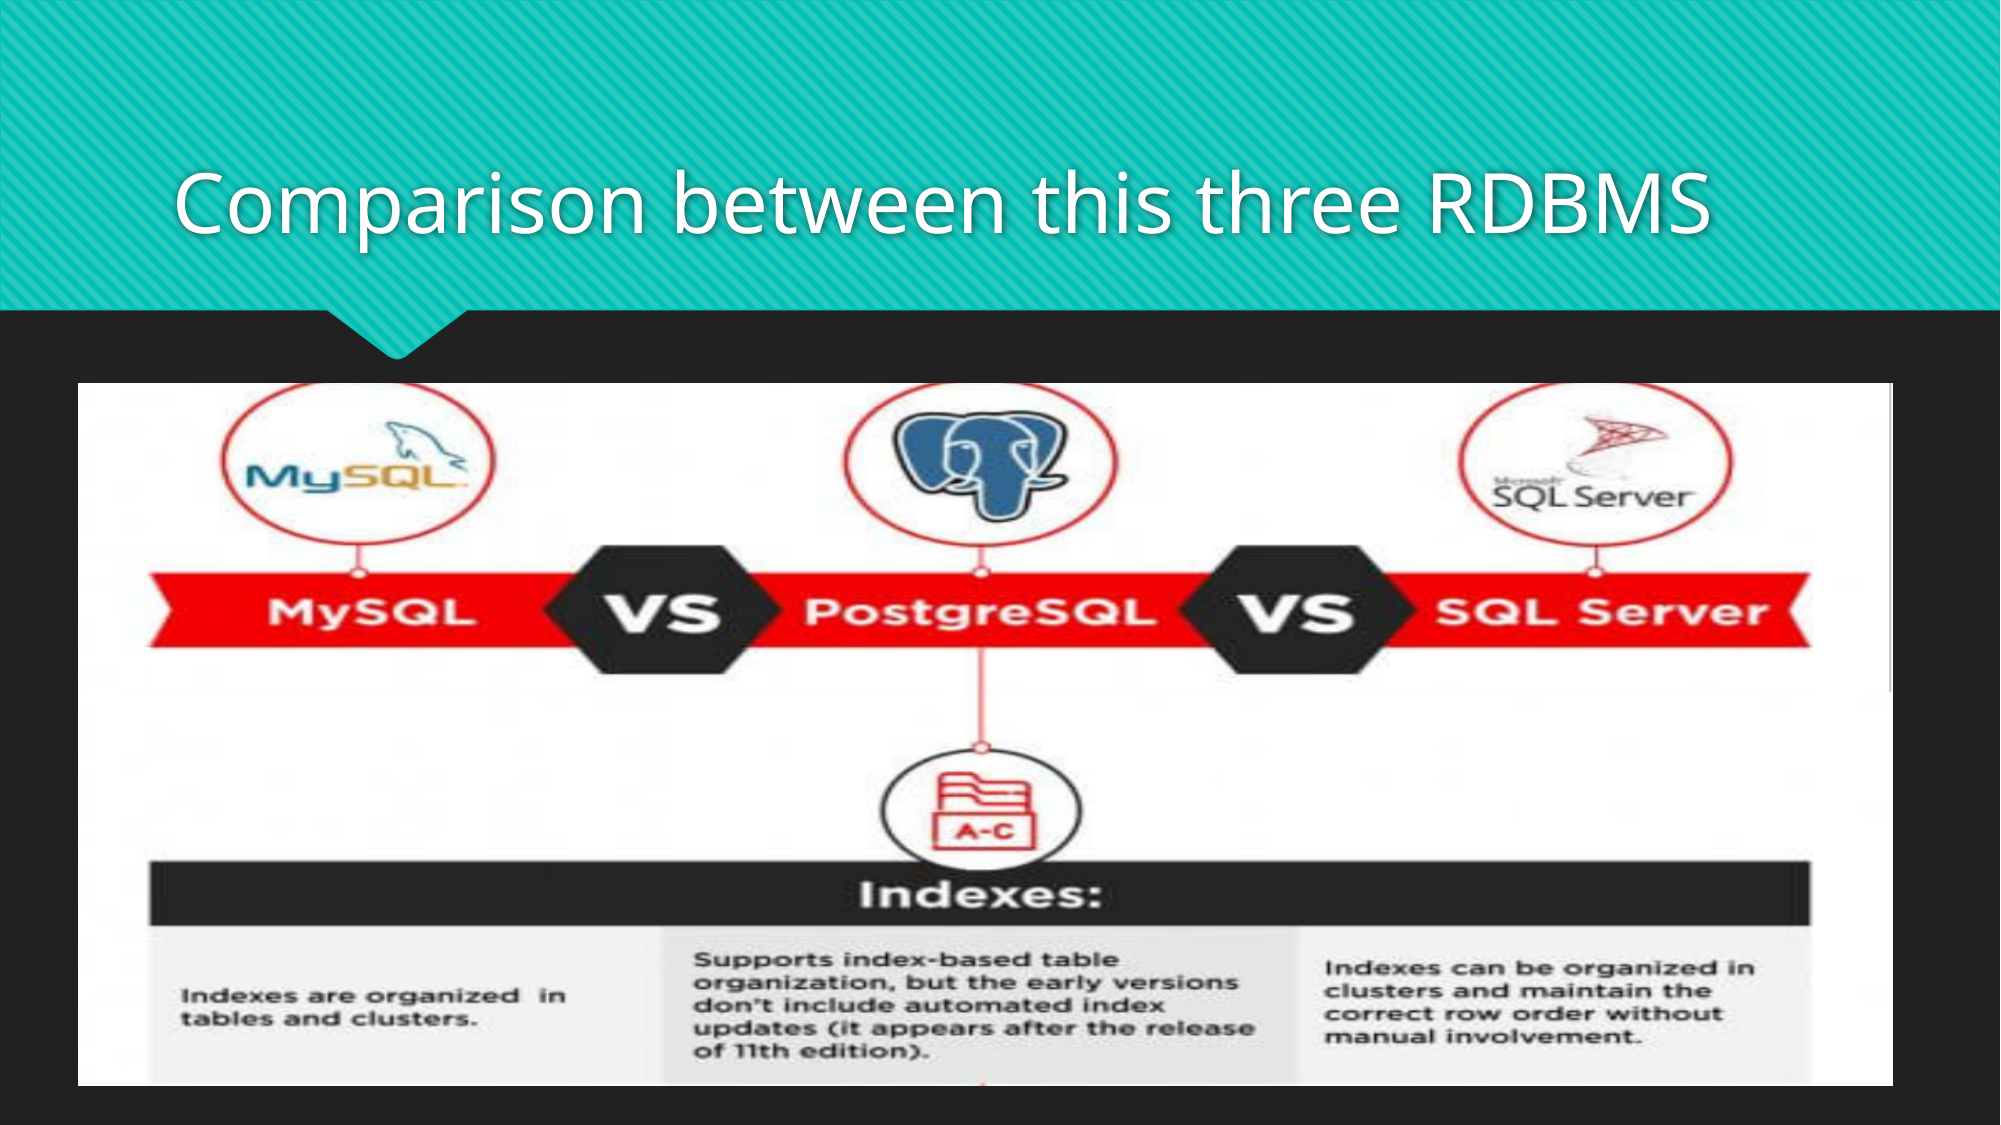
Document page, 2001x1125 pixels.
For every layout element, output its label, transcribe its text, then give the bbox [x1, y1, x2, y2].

picture [77, 383, 1893, 1086]
text_box Comparison between this three RDBMS [157, 98, 1893, 258]
